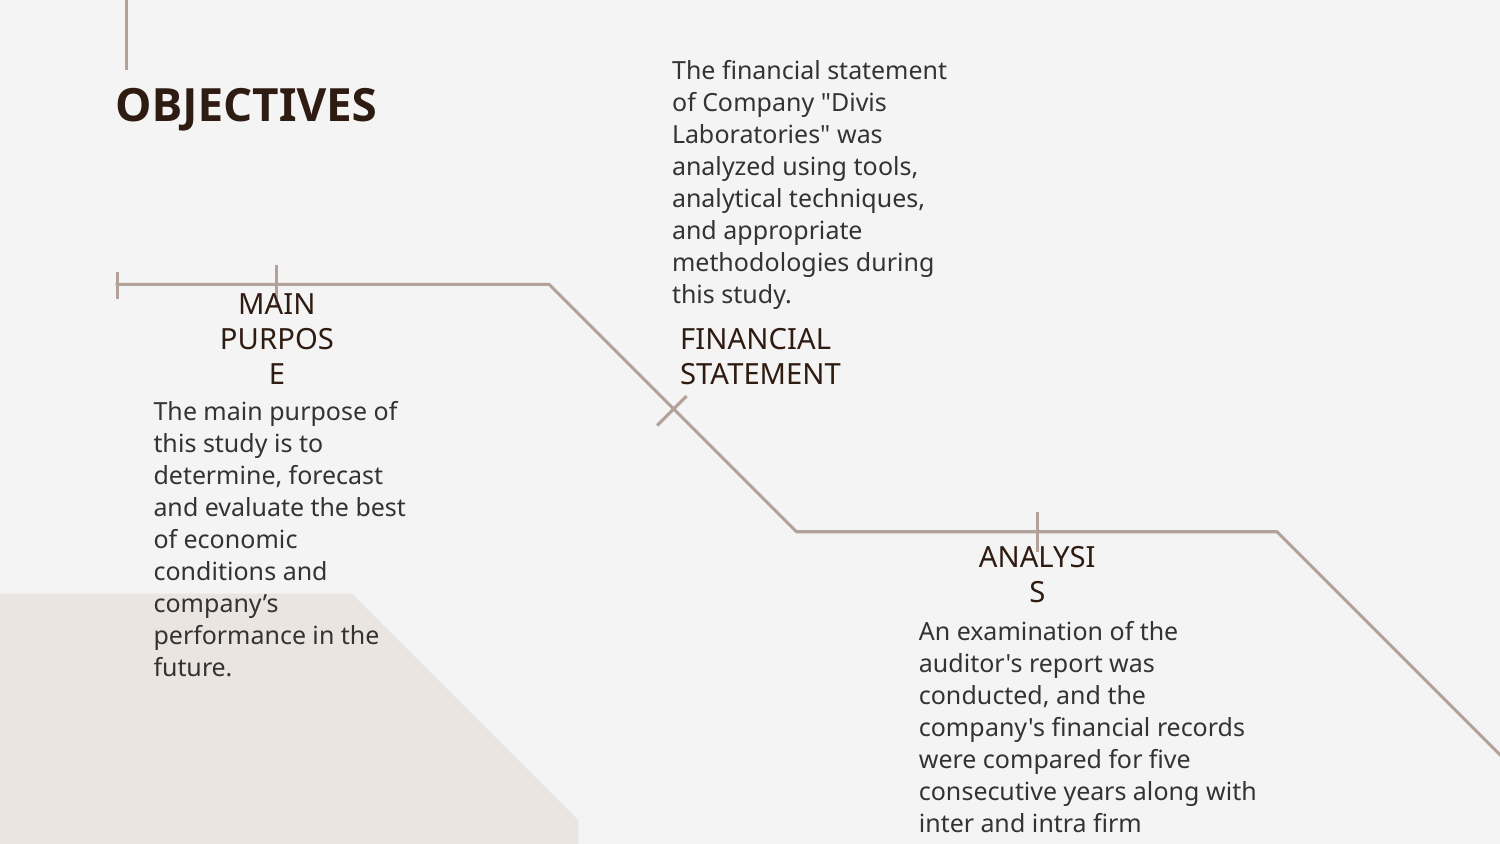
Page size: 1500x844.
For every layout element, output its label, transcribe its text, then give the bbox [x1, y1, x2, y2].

text_box MAIN PURPOSE [198, 336, 356, 406]
text_box An examination of the auditor's report was conducted, and the company's financial records were compared for five consecutive years along with inter and intra firm comparison. [903, 629, 1066, 700]
text_box FINANCIAL STATEMENT [665, 336, 863, 406]
text_box [121, 284, 1500, 844]
text_box The financial statement of Company "Divis Laboratories" was analyzed using tools, analytical techniques, and appropriate methodologies during this study. [657, 37, 978, 139]
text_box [656, 395, 687, 426]
text_box The main purpose of this study is to determine, forecast and evaluate the best of economic conditions and company’s performance in the future. [138, 378, 434, 466]
title OBJECTIVES [100, 61, 520, 217]
